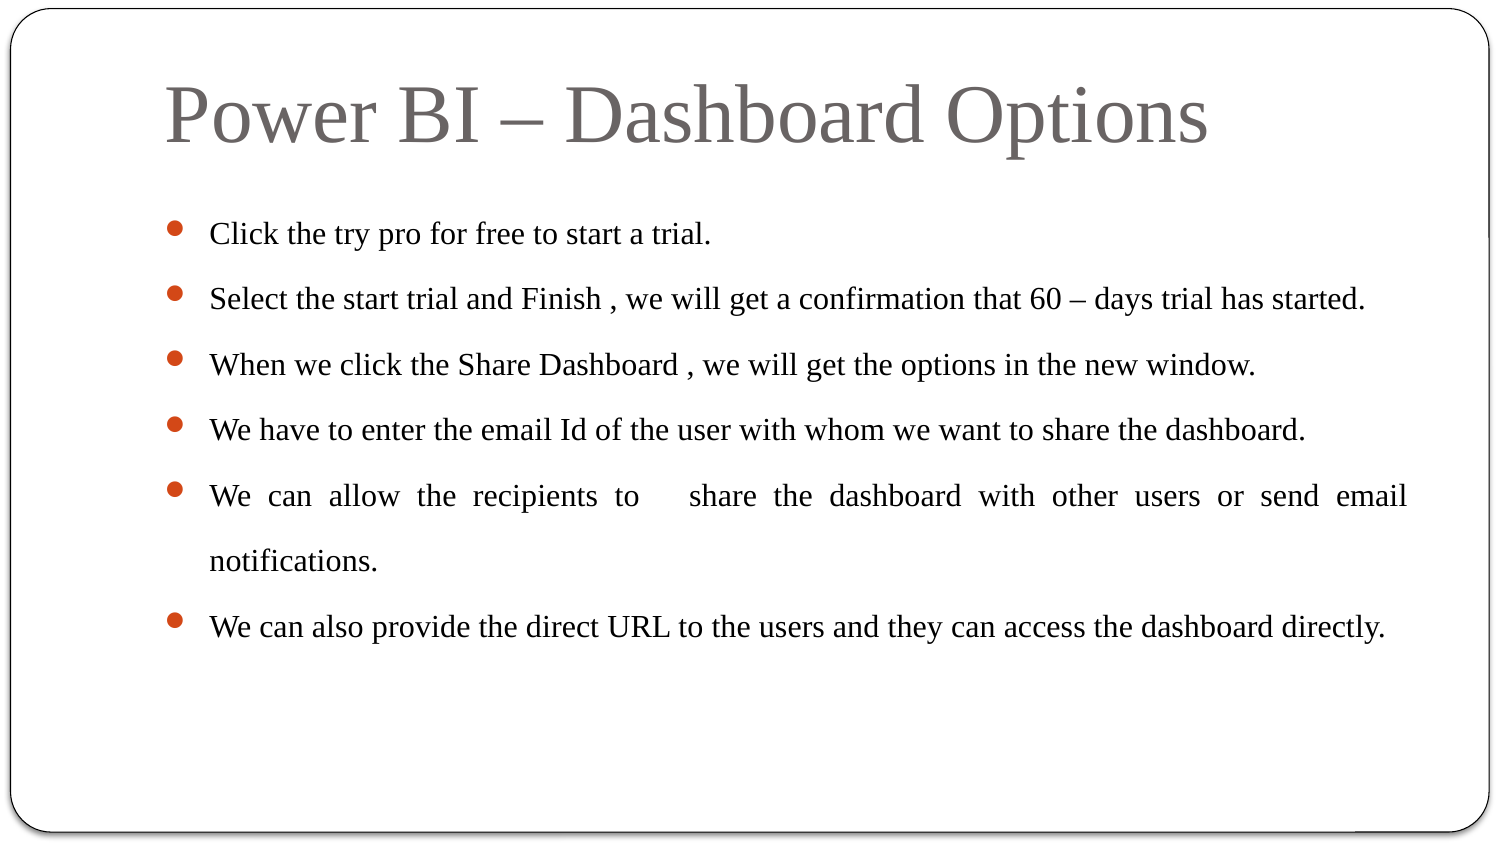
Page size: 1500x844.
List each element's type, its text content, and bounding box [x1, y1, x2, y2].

list Click the try pro for free to start a trial. Select the start trial and Finish , we will get a confirmation that 60 – days trial has started. When we click the Share Dashboard , we will get the options in the new window. We have to enter the email Id of the user with whom we want to share the dashboard. We can allow the recipients to share the dashboard with other users or send email notifications. We can also provide the direct URL to the users and they can access the dashboard directly. [150, 178, 1425, 741]
title Power BI – Dashboard Options [150, 33, 1425, 175]
